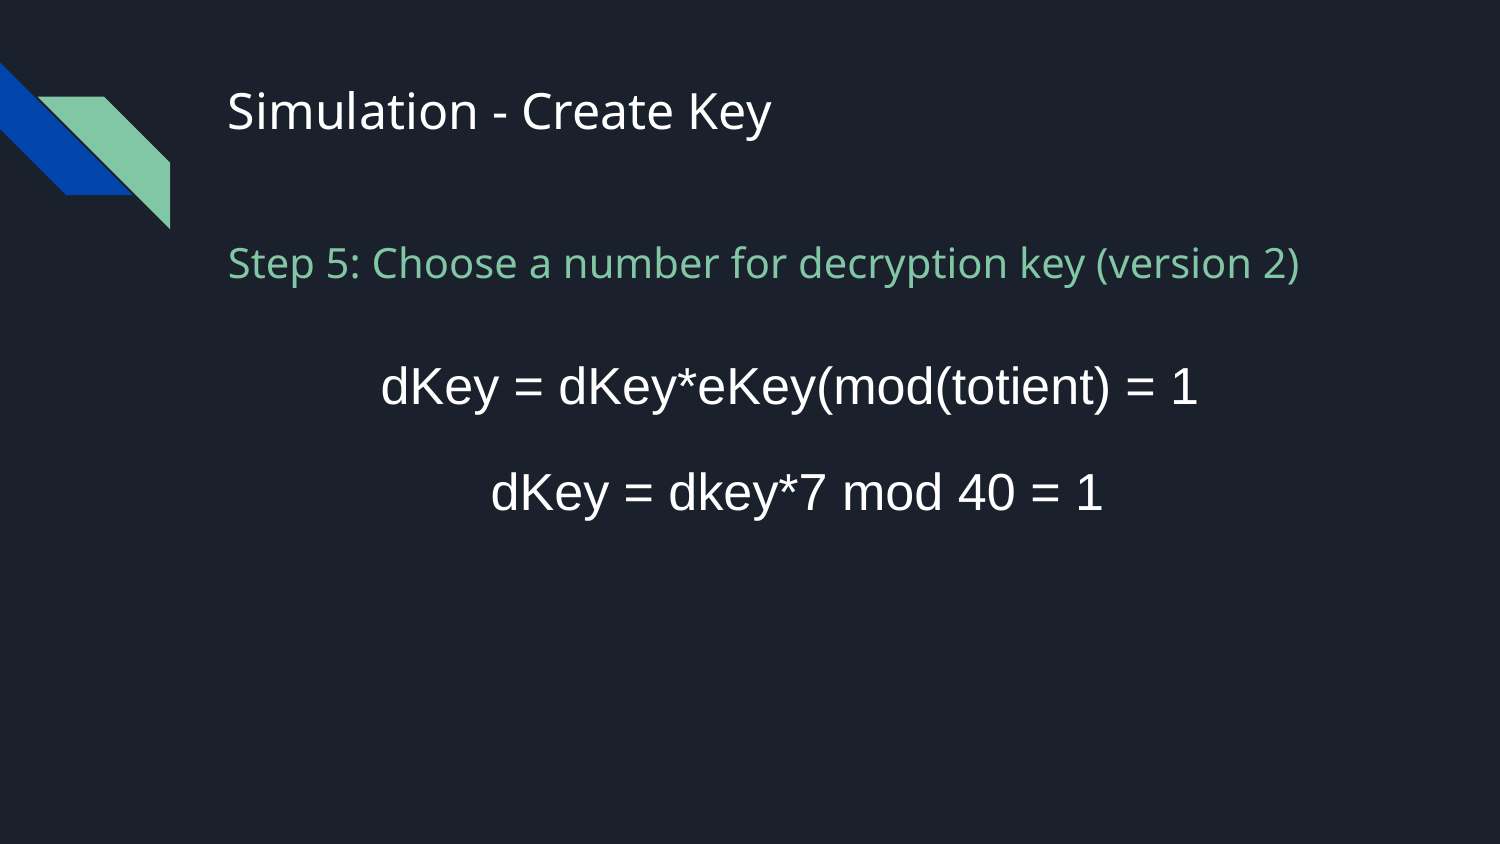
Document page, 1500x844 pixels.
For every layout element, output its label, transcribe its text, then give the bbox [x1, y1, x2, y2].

title Simulation - Create Key [212, 64, 1368, 214]
text_box dKey = dKey*eKey(mod(totient) = 1 [222, 328, 1358, 431]
text_box dKey = dkey*7 mod 40 = 1 [222, 434, 1358, 537]
text_box Step 5: Choose a number for decryption key (version 2) [212, 214, 1368, 302]
